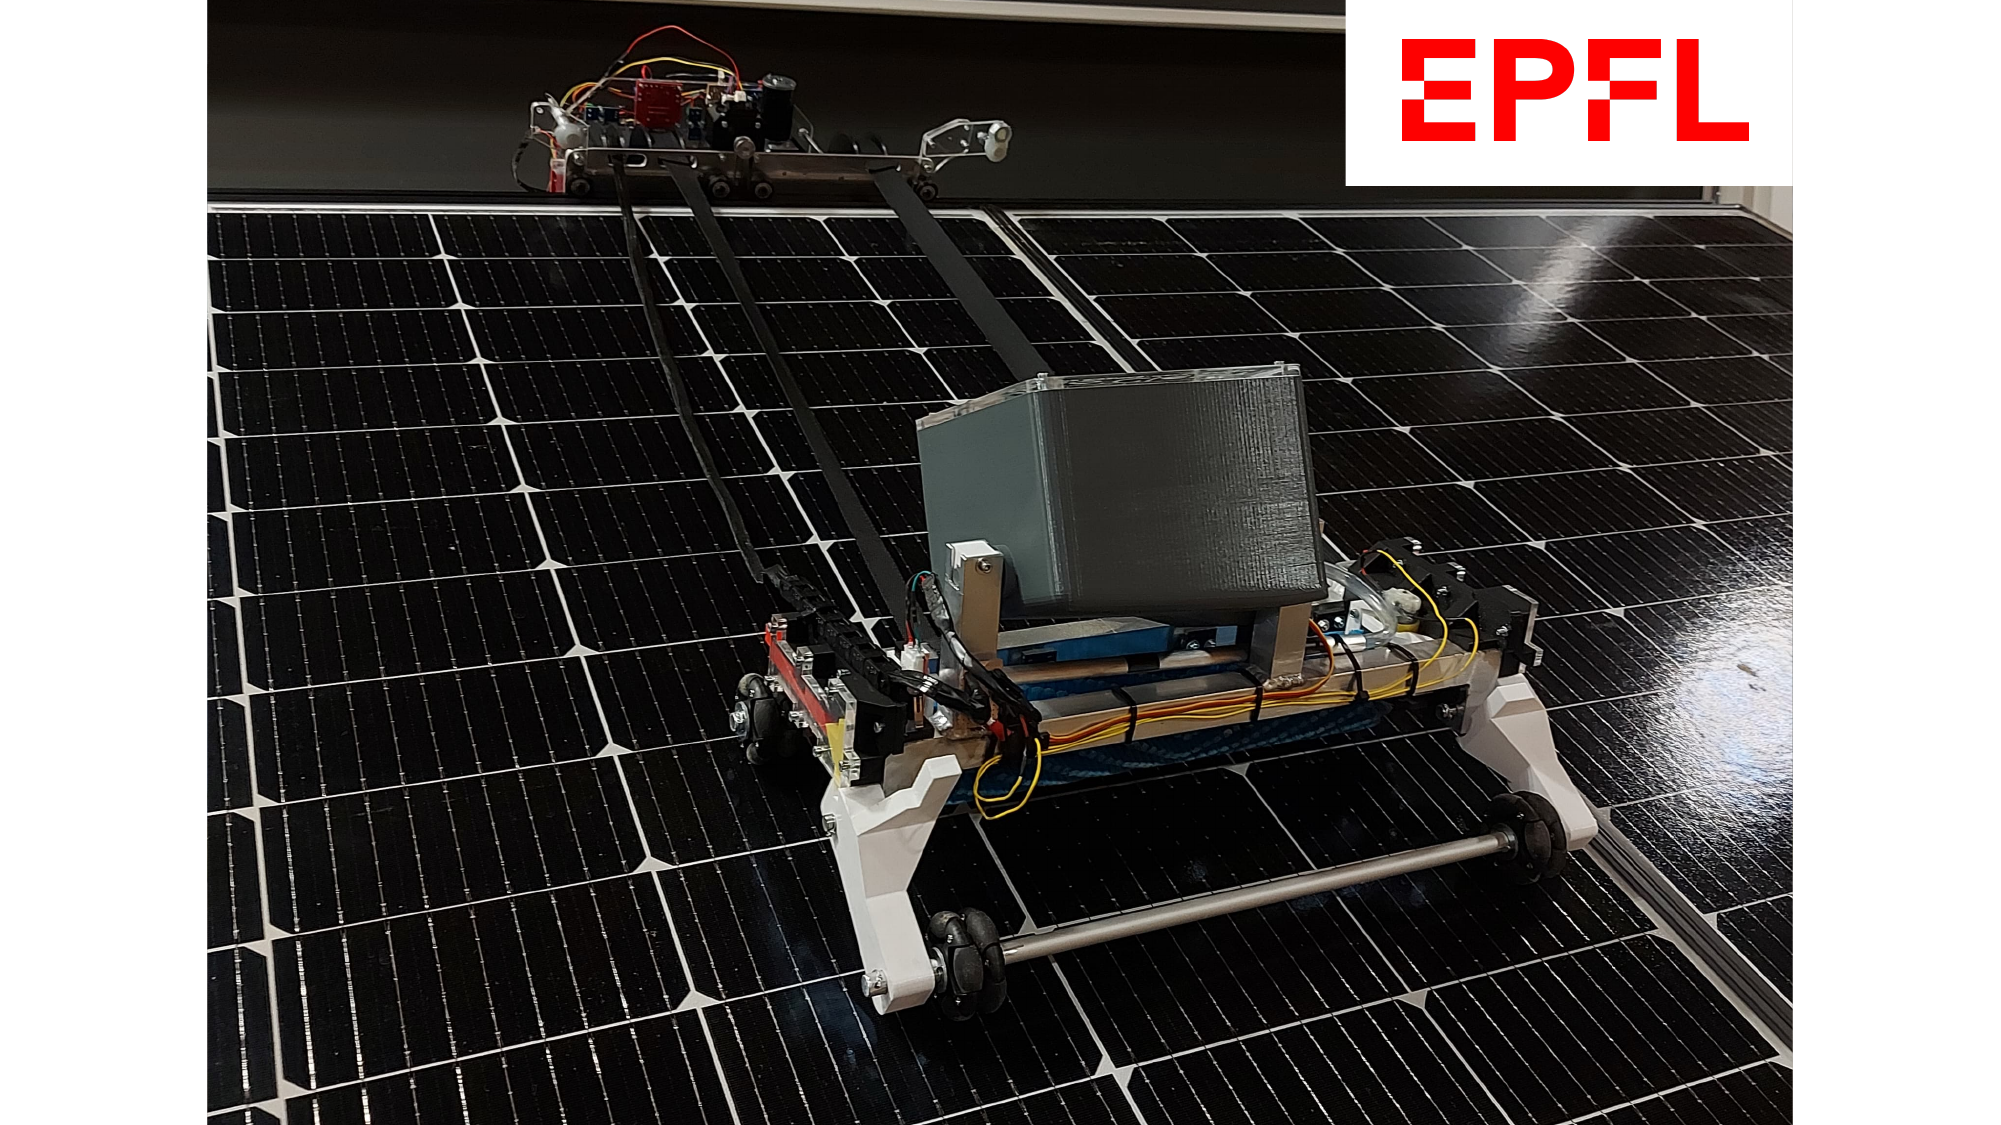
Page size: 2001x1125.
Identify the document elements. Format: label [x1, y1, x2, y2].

text_box [206, 0, 1794, 1125]
